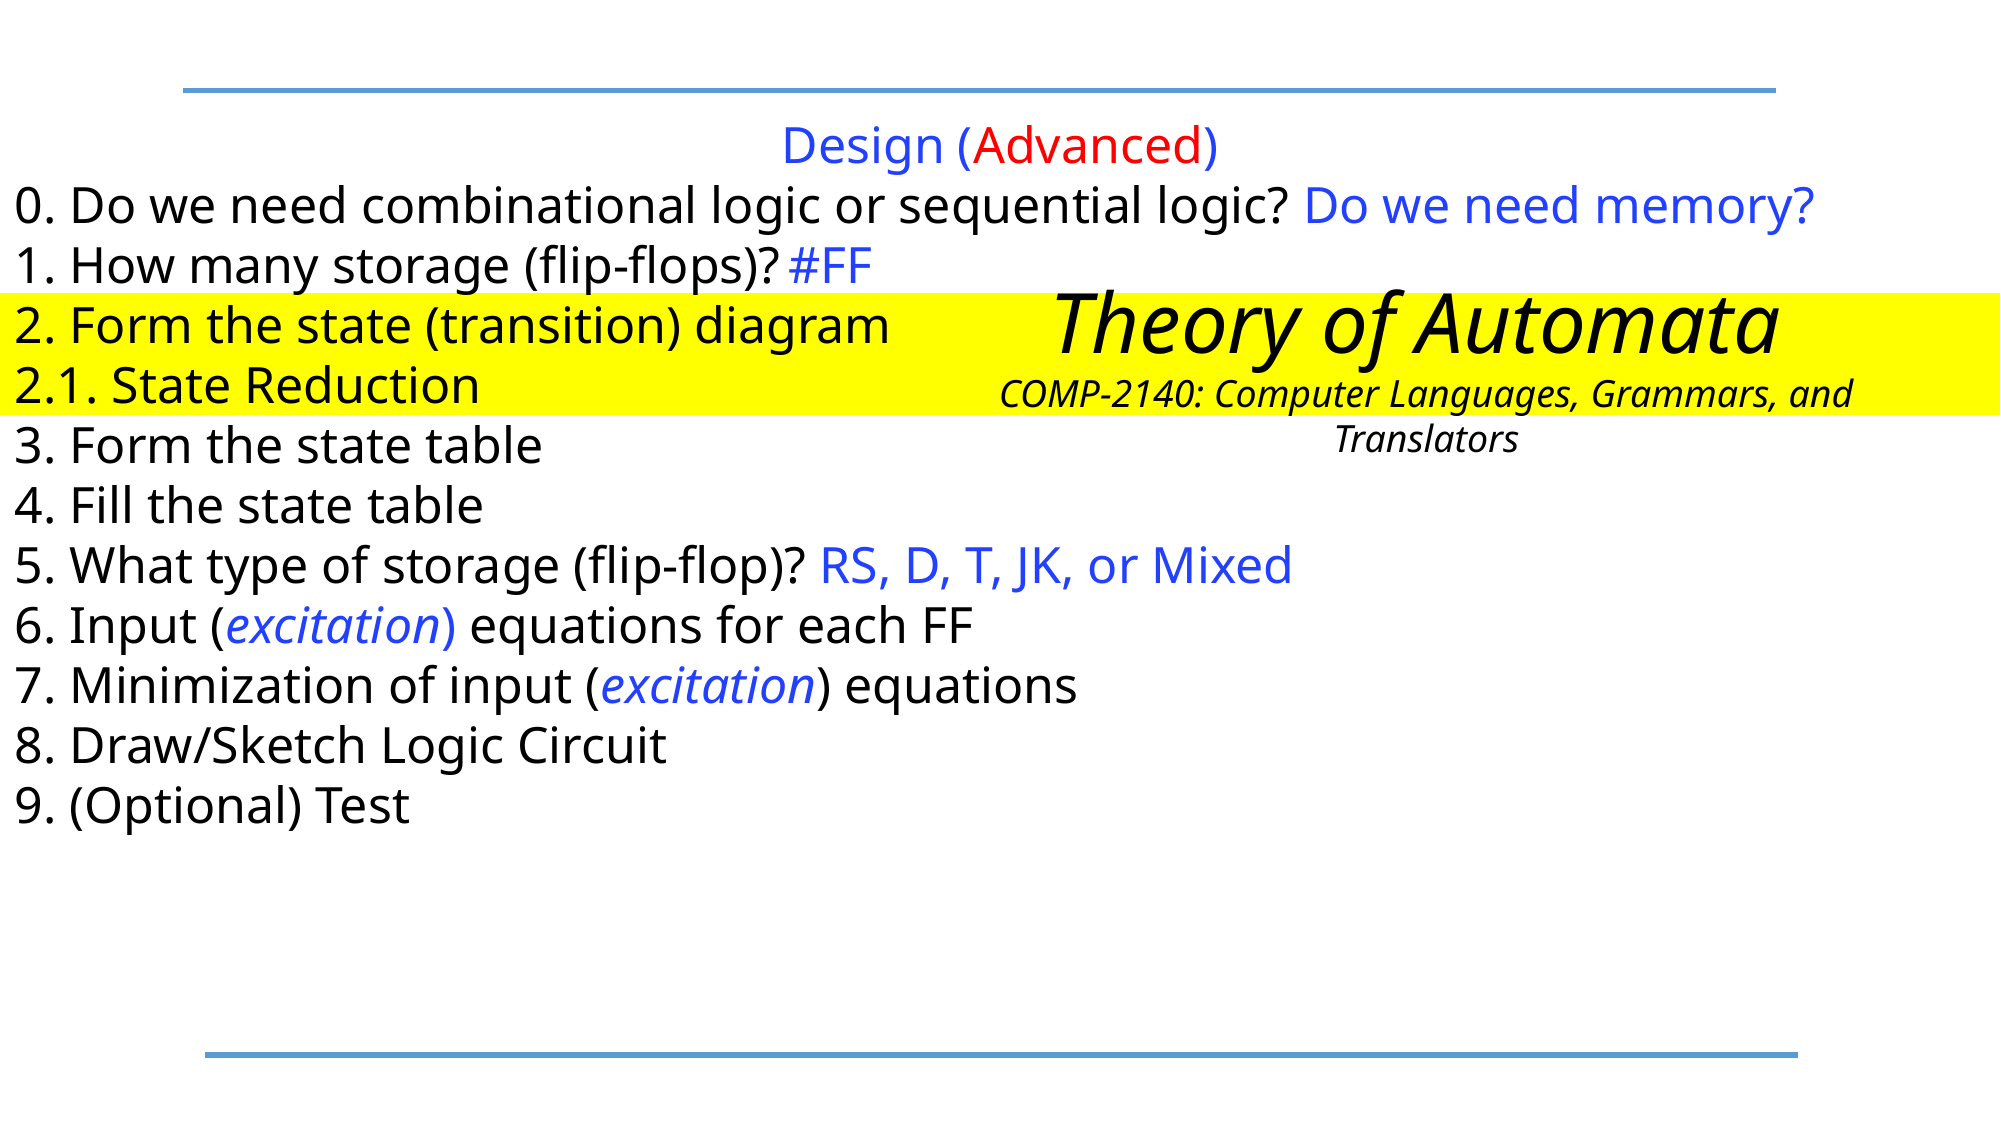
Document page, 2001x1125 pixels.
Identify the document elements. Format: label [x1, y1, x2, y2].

text_box [0, 106, 2000, 1022]
